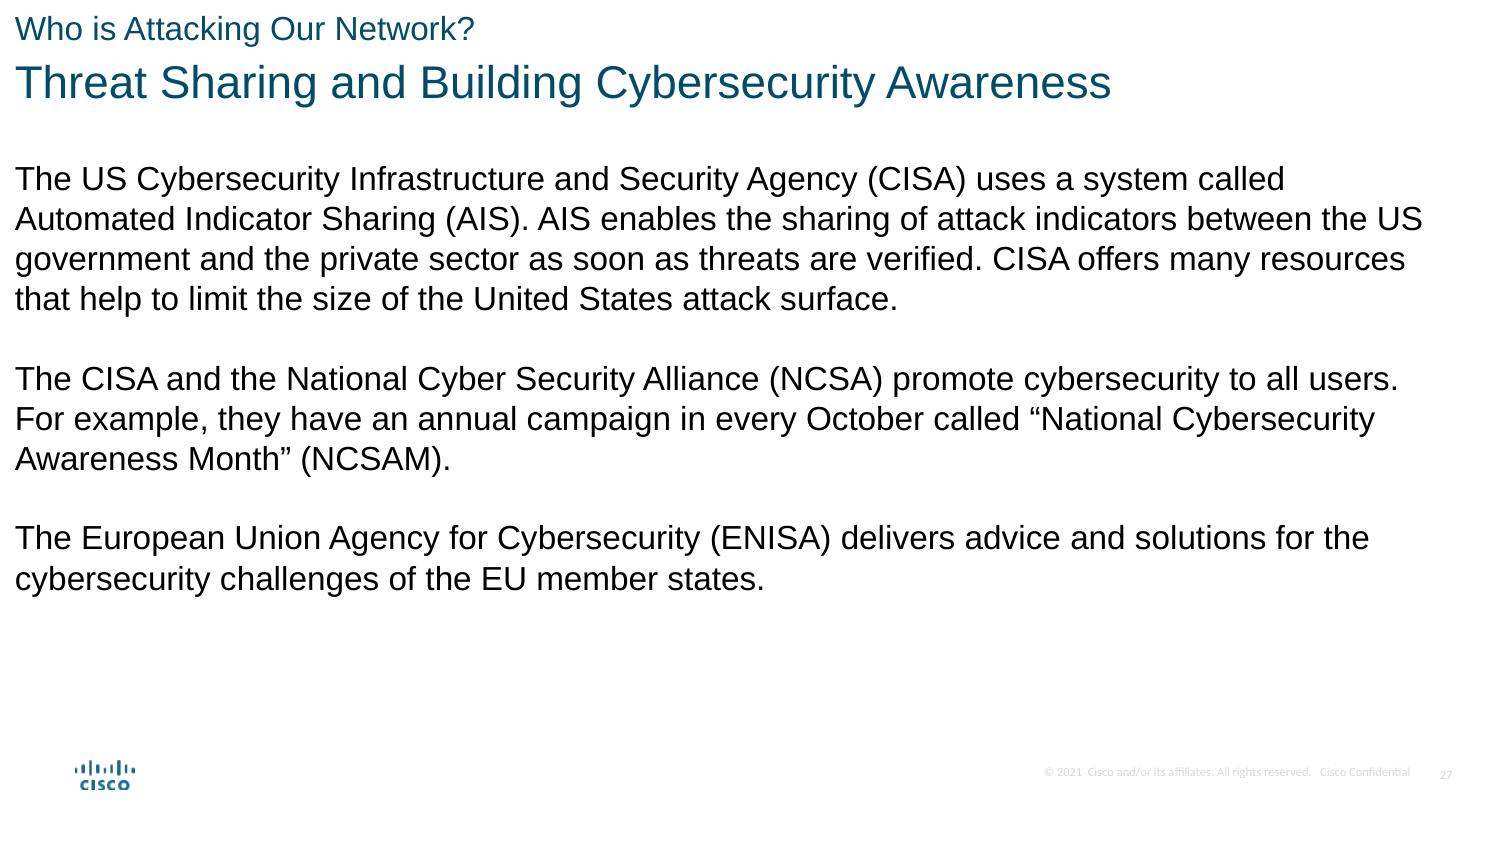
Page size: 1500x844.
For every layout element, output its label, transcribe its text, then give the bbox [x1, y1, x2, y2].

slide_number <number> [1425, 759, 1500, 797]
list Who is Attacking Our Network? [0, 0, 1500, 45]
list Threat Sharing and Building Cybersecurity Awareness [0, 45, 1500, 195]
picture [75, 759, 135, 790]
text_box The US Cybersecurity Infrastructure and Security Agency (CISA) uses a system called Automated Indicator Sharing (AIS). AIS enables the sharing of attack indicators between the US government and the private sector as soon as threats are verified. CISA offers many resources that help to limit the size of the United States attack surface. The CISA and the National Cyber Security Alliance (NCSA) promote cybersecurity to all users. For example, they have an annual campaign in every October called “National Cybersecurity Awareness Month” (NCSAM). The European Union Agency for Cybersecurity (ENISA) delivers advice and solutions for the cybersecurity challenges of the EU member states. [0, 150, 1470, 674]
